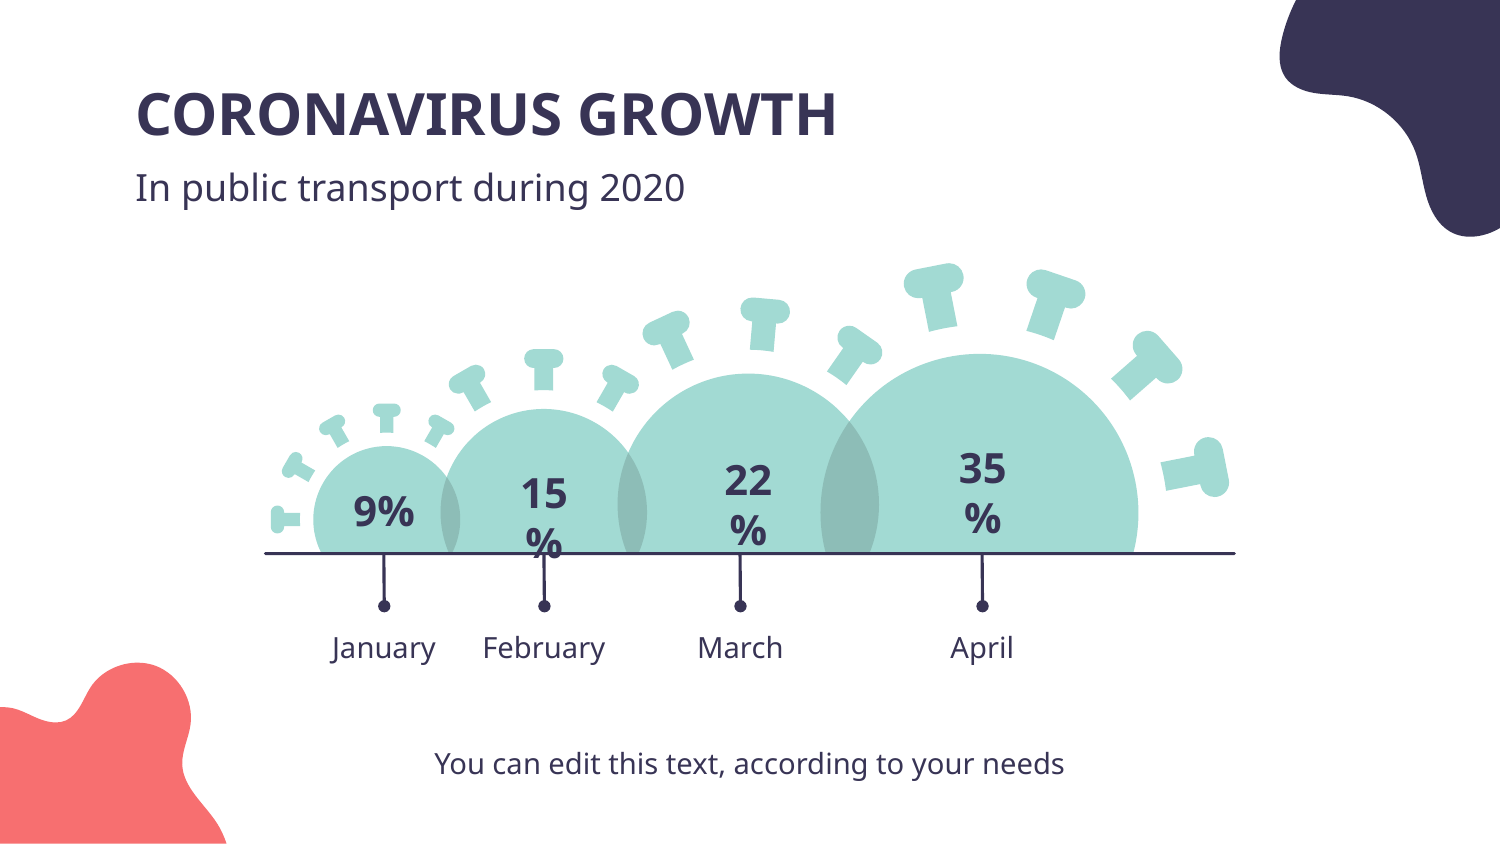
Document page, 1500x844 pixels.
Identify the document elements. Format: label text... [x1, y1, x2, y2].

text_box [270, 403, 463, 554]
text_box March [661, 613, 819, 673]
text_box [814, 262, 1231, 554]
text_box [438, 348, 651, 554]
text_box February [465, 613, 623, 673]
subtitle In public transport during 2020 [120, 157, 906, 236]
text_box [614, 297, 885, 554]
text_box April [903, 613, 1062, 673]
title CORONAVIRUS GROWTH [120, 61, 1126, 156]
text_box You can edit this text, according to your needs [116, 715, 1383, 772]
text_box January [305, 613, 463, 673]
